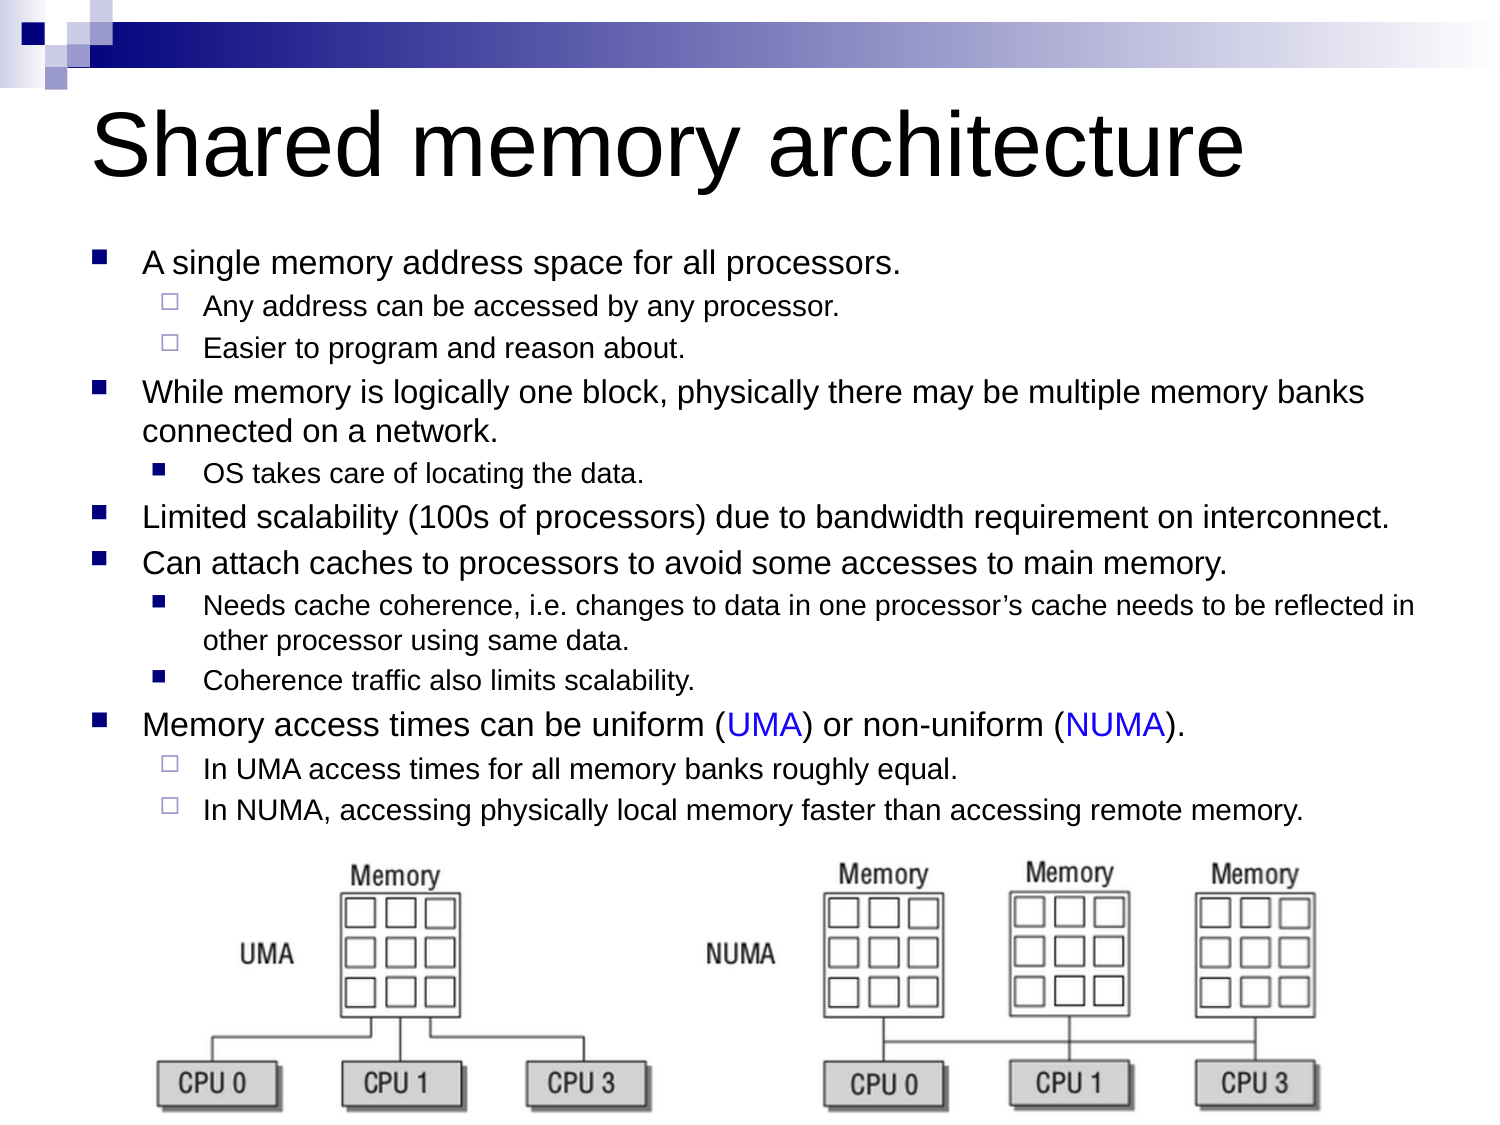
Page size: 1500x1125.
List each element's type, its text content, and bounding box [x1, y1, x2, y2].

list A single memory address space for all processors. Any address can be accessed by any processor. Easier to program and reason about. While memory is logically one block, physically there may be multiple memory banks connected on a network. OS takes care of locating the data. Limited scalability (100s of processors) due to bandwidth requirement on interconnect. Can attach caches to processors to avoid some accesses to main memory. Needs cache coherence, i.e. changes to data in one processor’s cache needs to be reflected in other processor using same data. Coherence traffic also limits scalability. Memory access times can be uniform (UMA) or non-uniform (NUMA). In UMA access times for all memory banks roughly equal. In NUMA, accessing physically local memory faster than accessing remote memory. [75, 232, 1441, 853]
picture [147, 842, 1342, 1115]
title Shared memory architecture [75, 75, 1425, 205]
